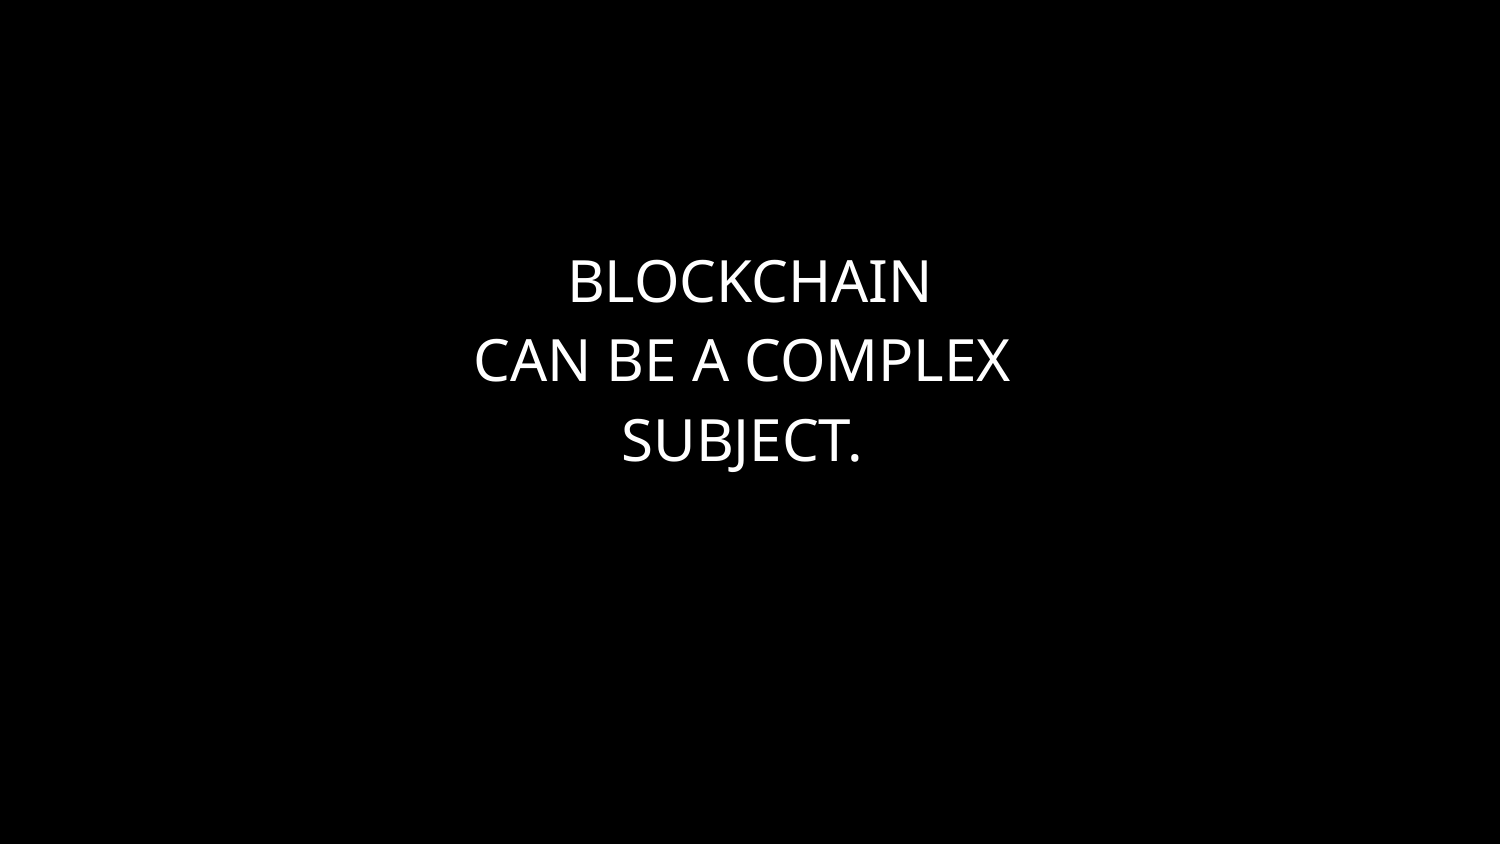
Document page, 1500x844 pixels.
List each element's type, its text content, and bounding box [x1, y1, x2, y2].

title BLOCKCHAIN CAN BE A COMPLEX SUBJECT. [51, 225, 1449, 748]
